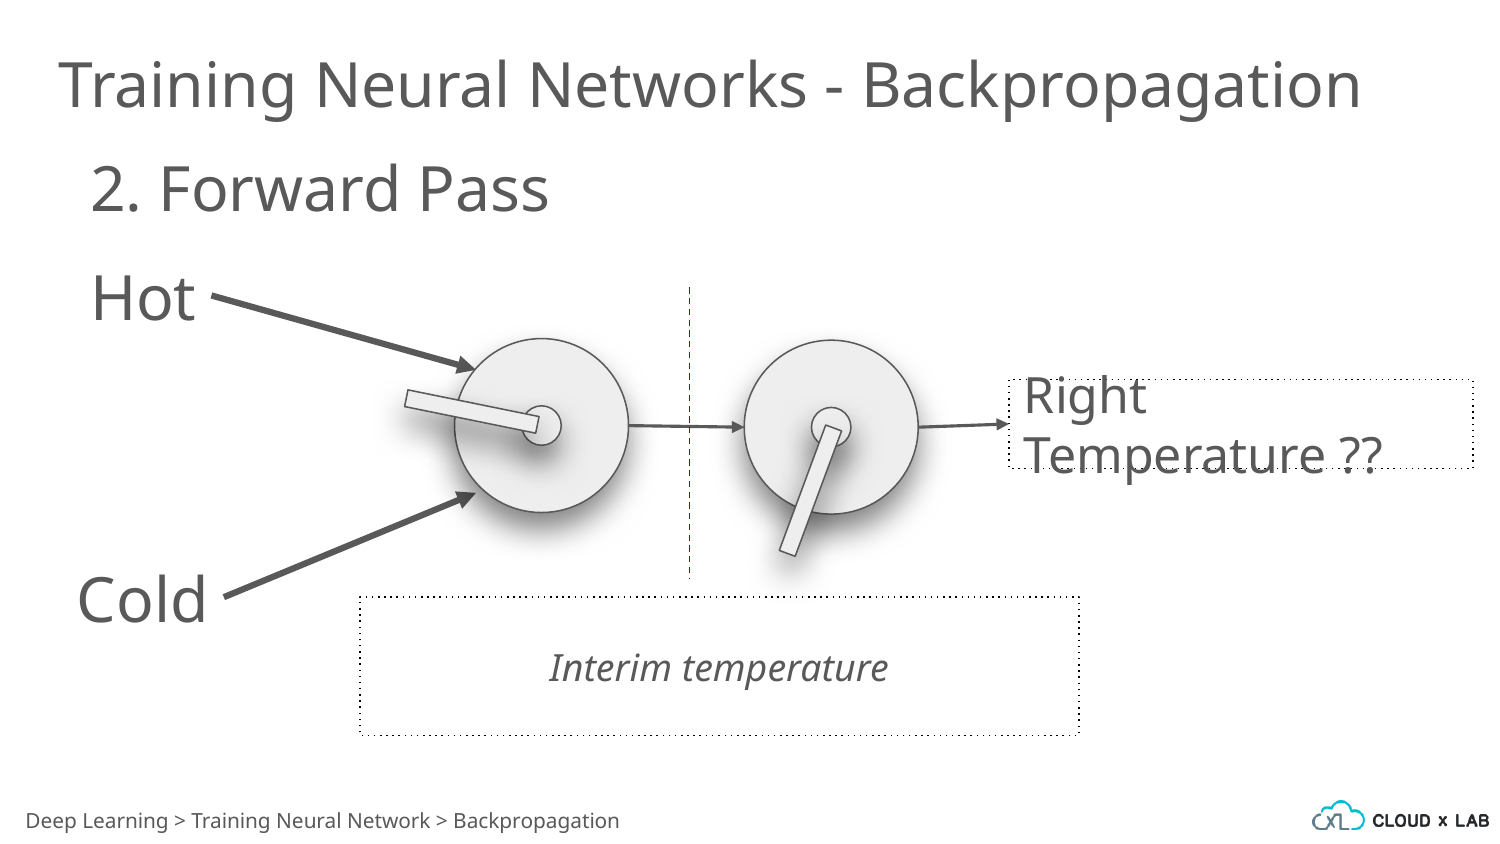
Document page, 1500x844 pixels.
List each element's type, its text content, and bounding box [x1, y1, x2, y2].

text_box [917, 423, 1010, 428]
text_box Deep Learning > Training Neural Network > Backpropagation [10, 793, 809, 839]
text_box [743, 339, 919, 557]
text_box Cold [5, 564, 224, 630]
text_box Right Temperature ?? [1008, 379, 1473, 469]
picture [1312, 800, 1490, 830]
text_box Hot [25, 263, 212, 328]
text_box 2. Forward Pass [90, 140, 1473, 242]
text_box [223, 492, 477, 598]
text_box Training Neural Networks - Backpropagation [58, 36, 1442, 138]
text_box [456, 418, 573, 476]
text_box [211, 295, 477, 371]
text_box [529, 405, 562, 439]
text_box Interim temperature [359, 597, 1079, 736]
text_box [533, 426, 545, 446]
text_box [460, 338, 629, 513]
text_box [404, 389, 540, 434]
